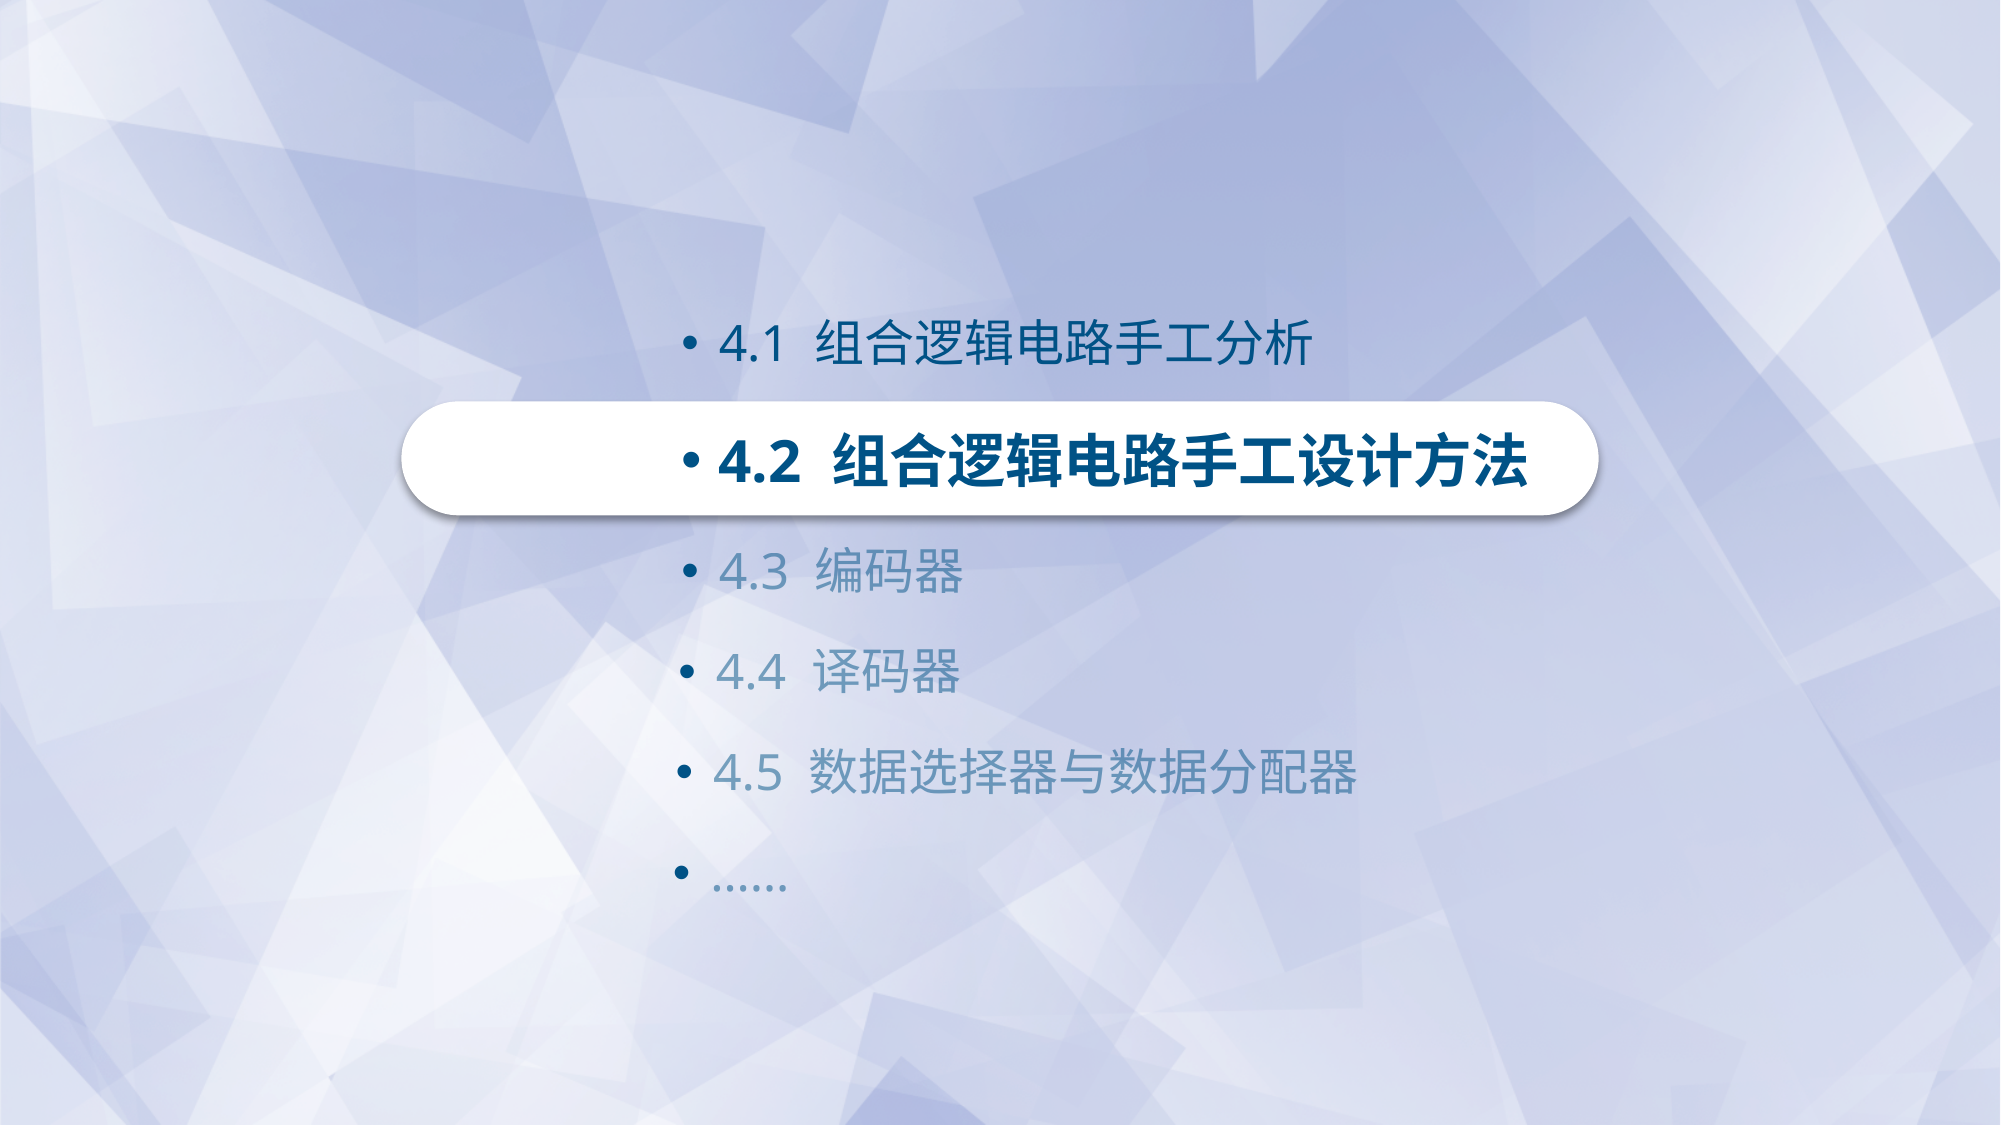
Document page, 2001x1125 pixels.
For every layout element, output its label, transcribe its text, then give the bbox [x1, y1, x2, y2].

list 4.4 译码器 [663, 639, 2000, 717]
picture [0, 0, 2001, 1125]
list 4.2 组合逻辑电路手工设计方法 [666, 424, 2000, 510]
list 4.3 编码器 [666, 538, 2000, 616]
list 4.5 数据选择器与数据分配器 [660, 740, 2000, 818]
list 4.1 组合逻辑电路手工分析 [666, 310, 2000, 388]
list …… [657, 840, 2000, 918]
